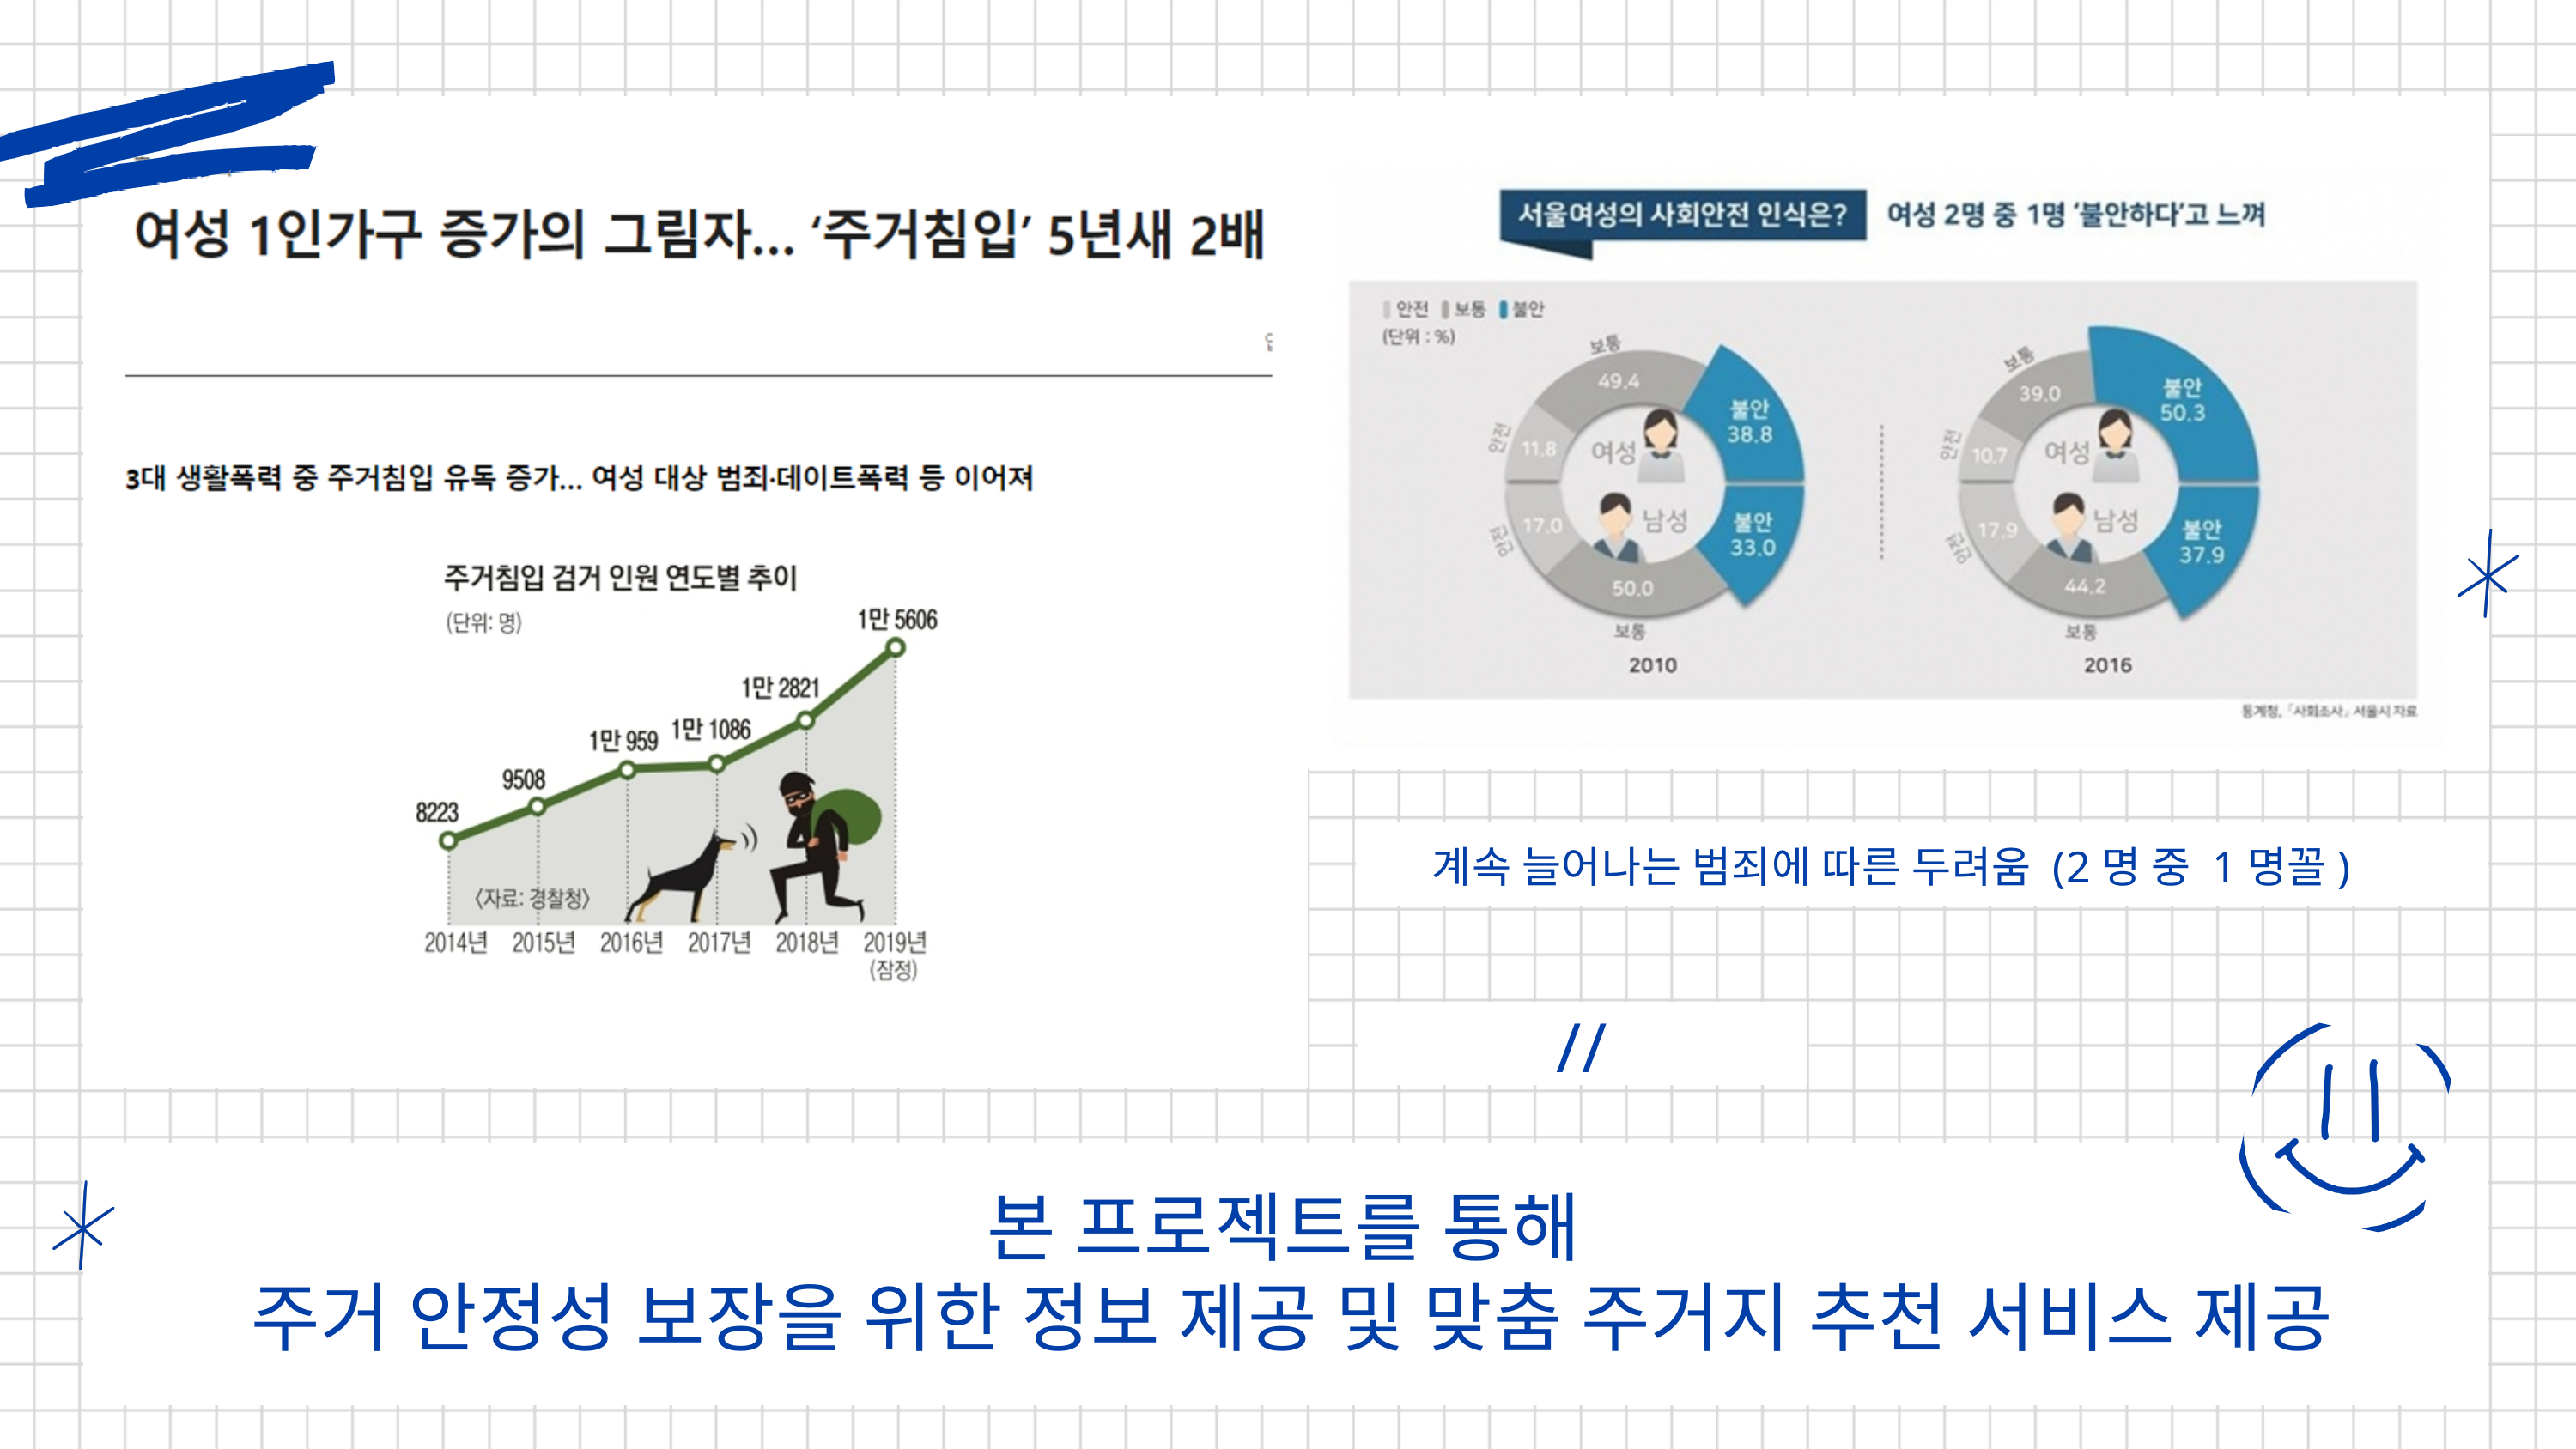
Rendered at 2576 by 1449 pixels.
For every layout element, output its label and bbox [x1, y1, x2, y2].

text_box [2242, 1012, 2458, 1141]
text_box [1309, 95, 2490, 682]
text_box [1312, 688, 2490, 769]
text_box [82, 1142, 2489, 1406]
text_box [2494, 529, 2520, 618]
text_box [0, 60, 337, 210]
text_box [52, 1180, 79, 1270]
text_box [0, 0, 2576, 1449]
text_box [1356, 822, 2489, 906]
text_box [1357, 1001, 1807, 1086]
text_box [82, 95, 1309, 1089]
